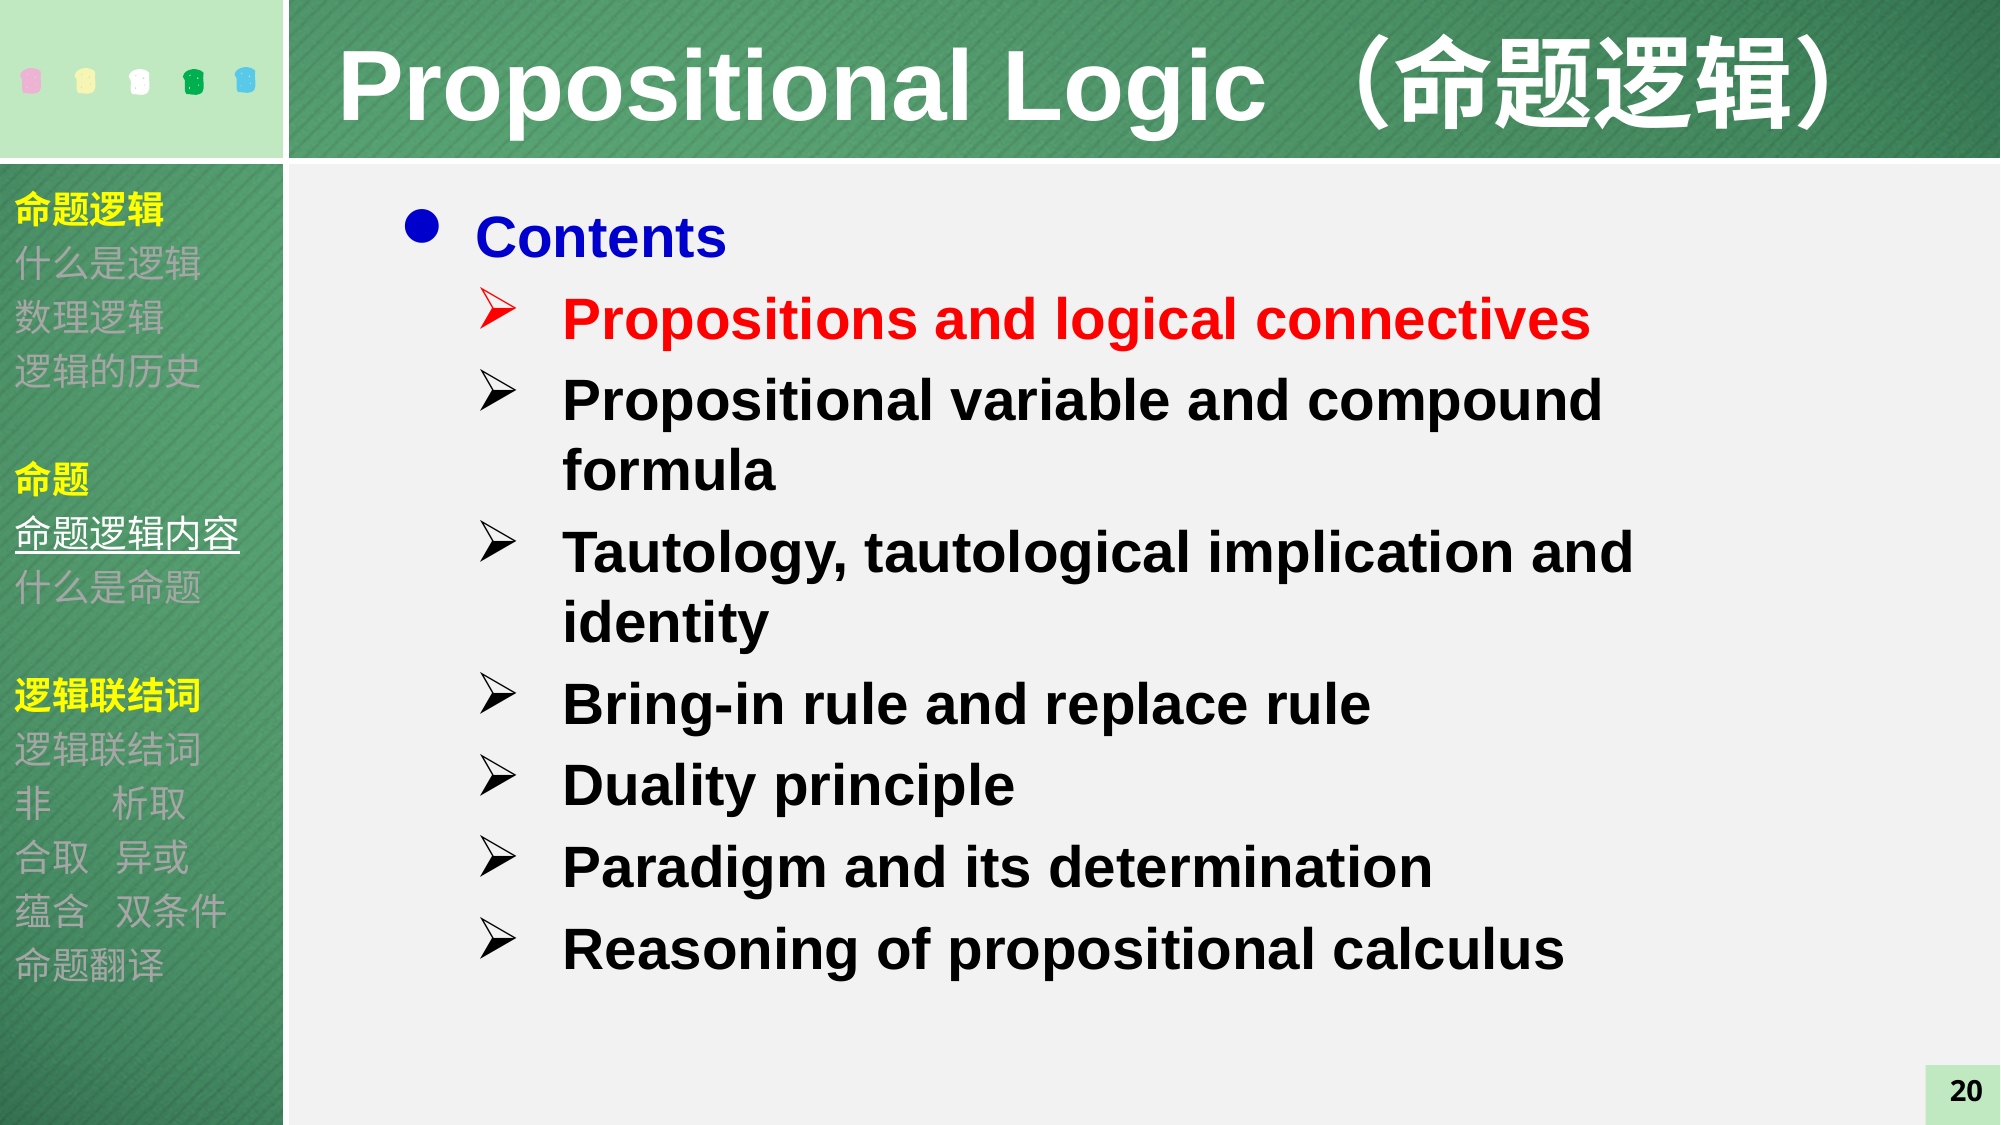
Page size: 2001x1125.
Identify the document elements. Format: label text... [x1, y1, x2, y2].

slide_number 20 [1925, 1065, 2000, 1125]
text_box Propositional Logic（命题逻辑） [322, 12, 1948, 148]
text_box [19, 65, 258, 95]
text_box Contents Propositions and logical connectives Propositional variable and compound formula Tautology, tautological implication and identity Bring-in rule and replace rule Duality principle Paradigm and its determination Reasoning of propositional calculus [385, 191, 1823, 1125]
picture [289, 0, 2000, 158]
text_box 命题逻辑 什么是逻辑 数理逻辑 逻辑的历史 命题 命题逻辑内容 什么是命题 逻辑联结词 逻辑联结词 非 析取 合取 异或 蕴含 双条件 命题翻译 [0, 170, 277, 995]
picture [0, 164, 283, 1125]
